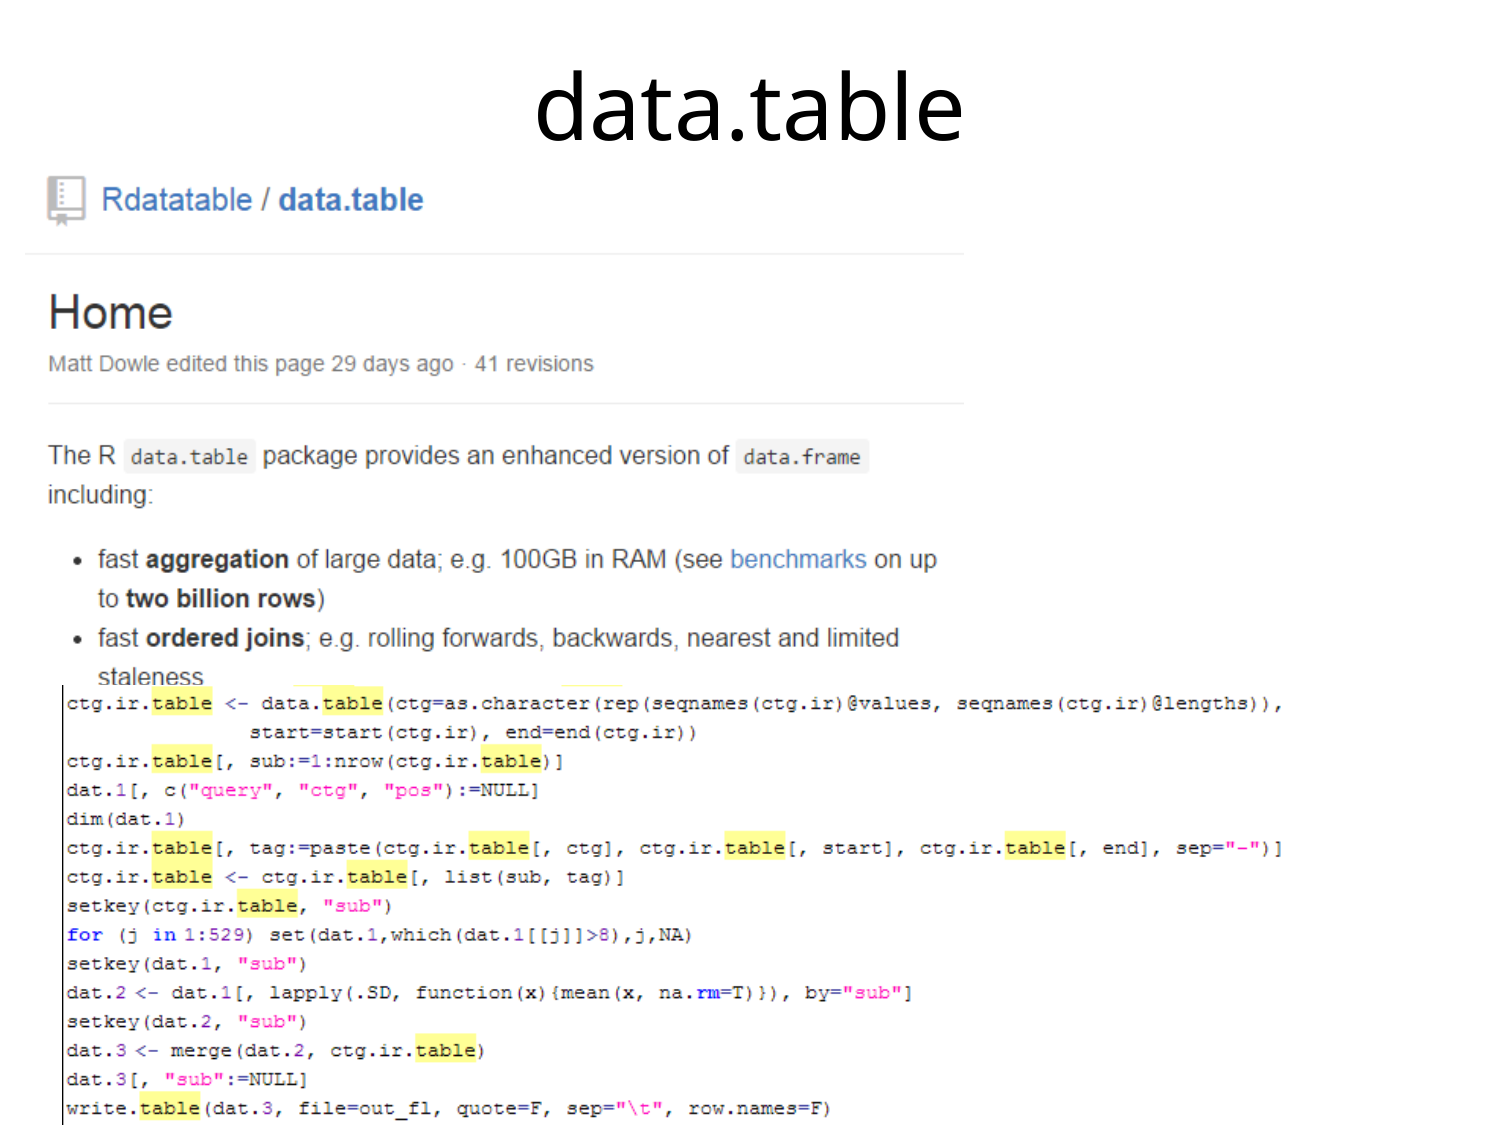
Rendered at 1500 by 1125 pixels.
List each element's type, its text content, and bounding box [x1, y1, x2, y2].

picture [25, 159, 1293, 1125]
title data.table [103, 2, 1397, 220]
